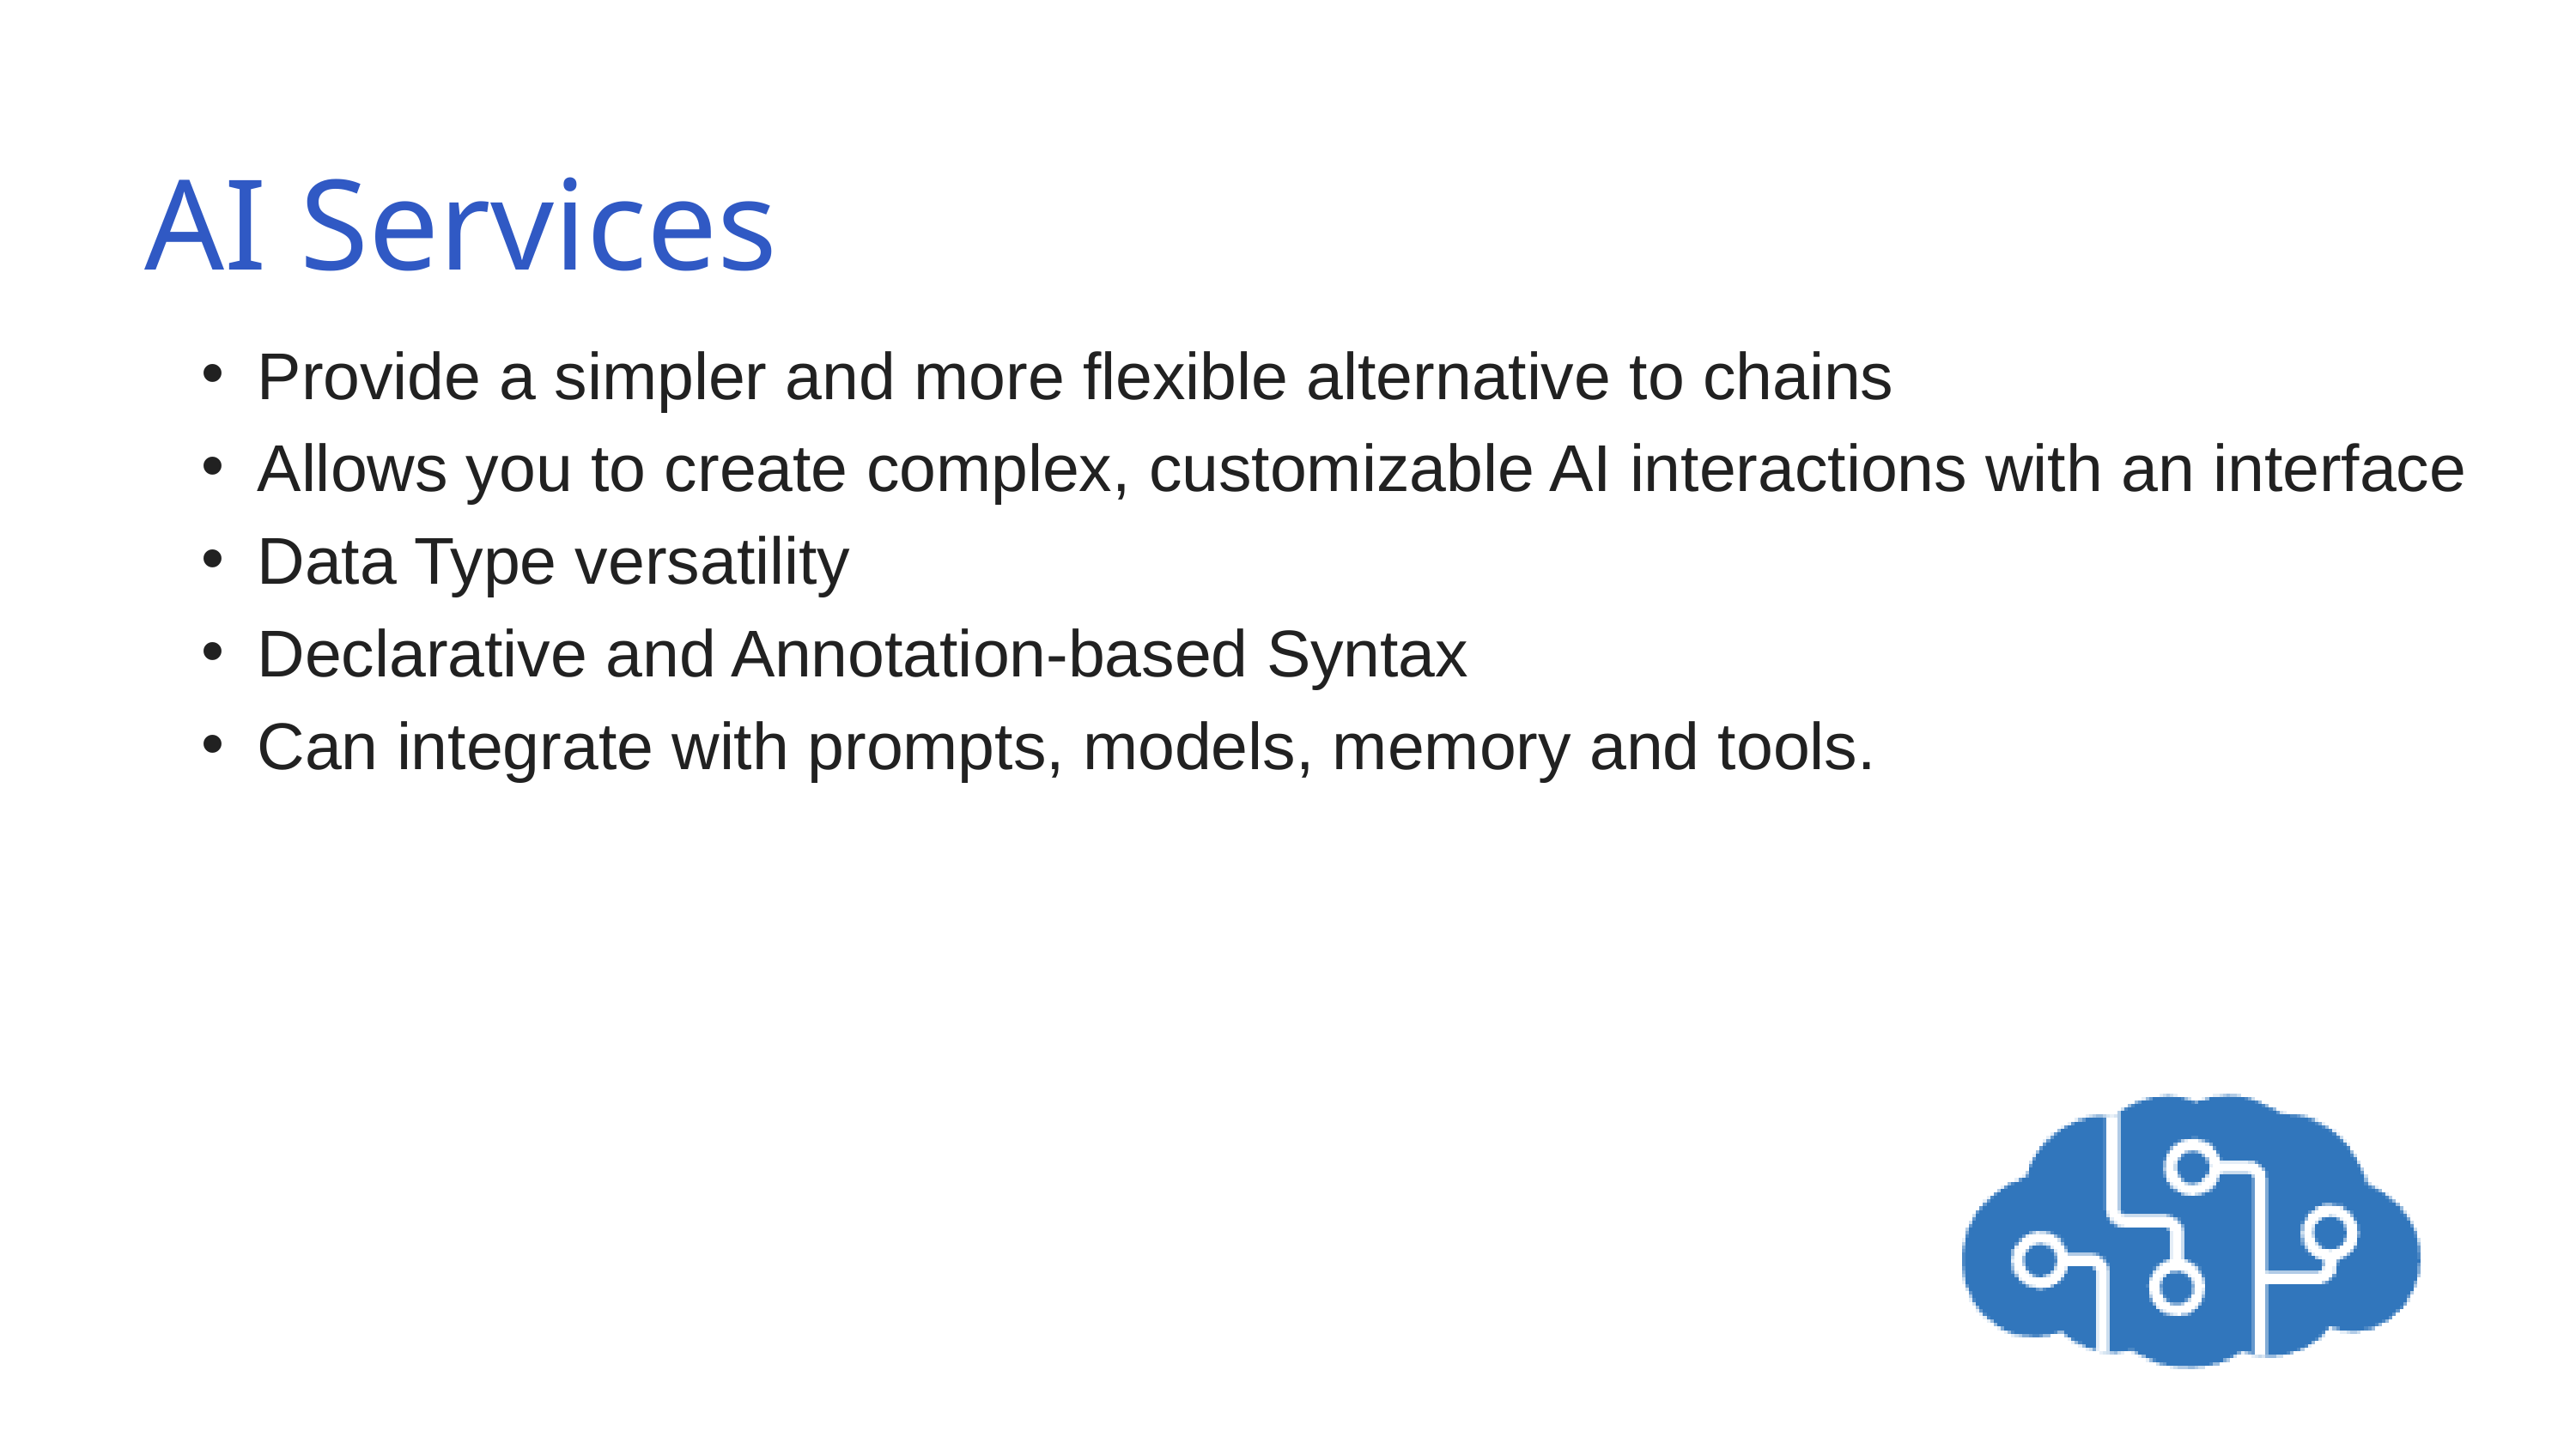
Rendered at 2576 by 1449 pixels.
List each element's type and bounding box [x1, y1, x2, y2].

text_box [1920, 1030, 2495, 1391]
text_box [144, 144, 2495, 780]
